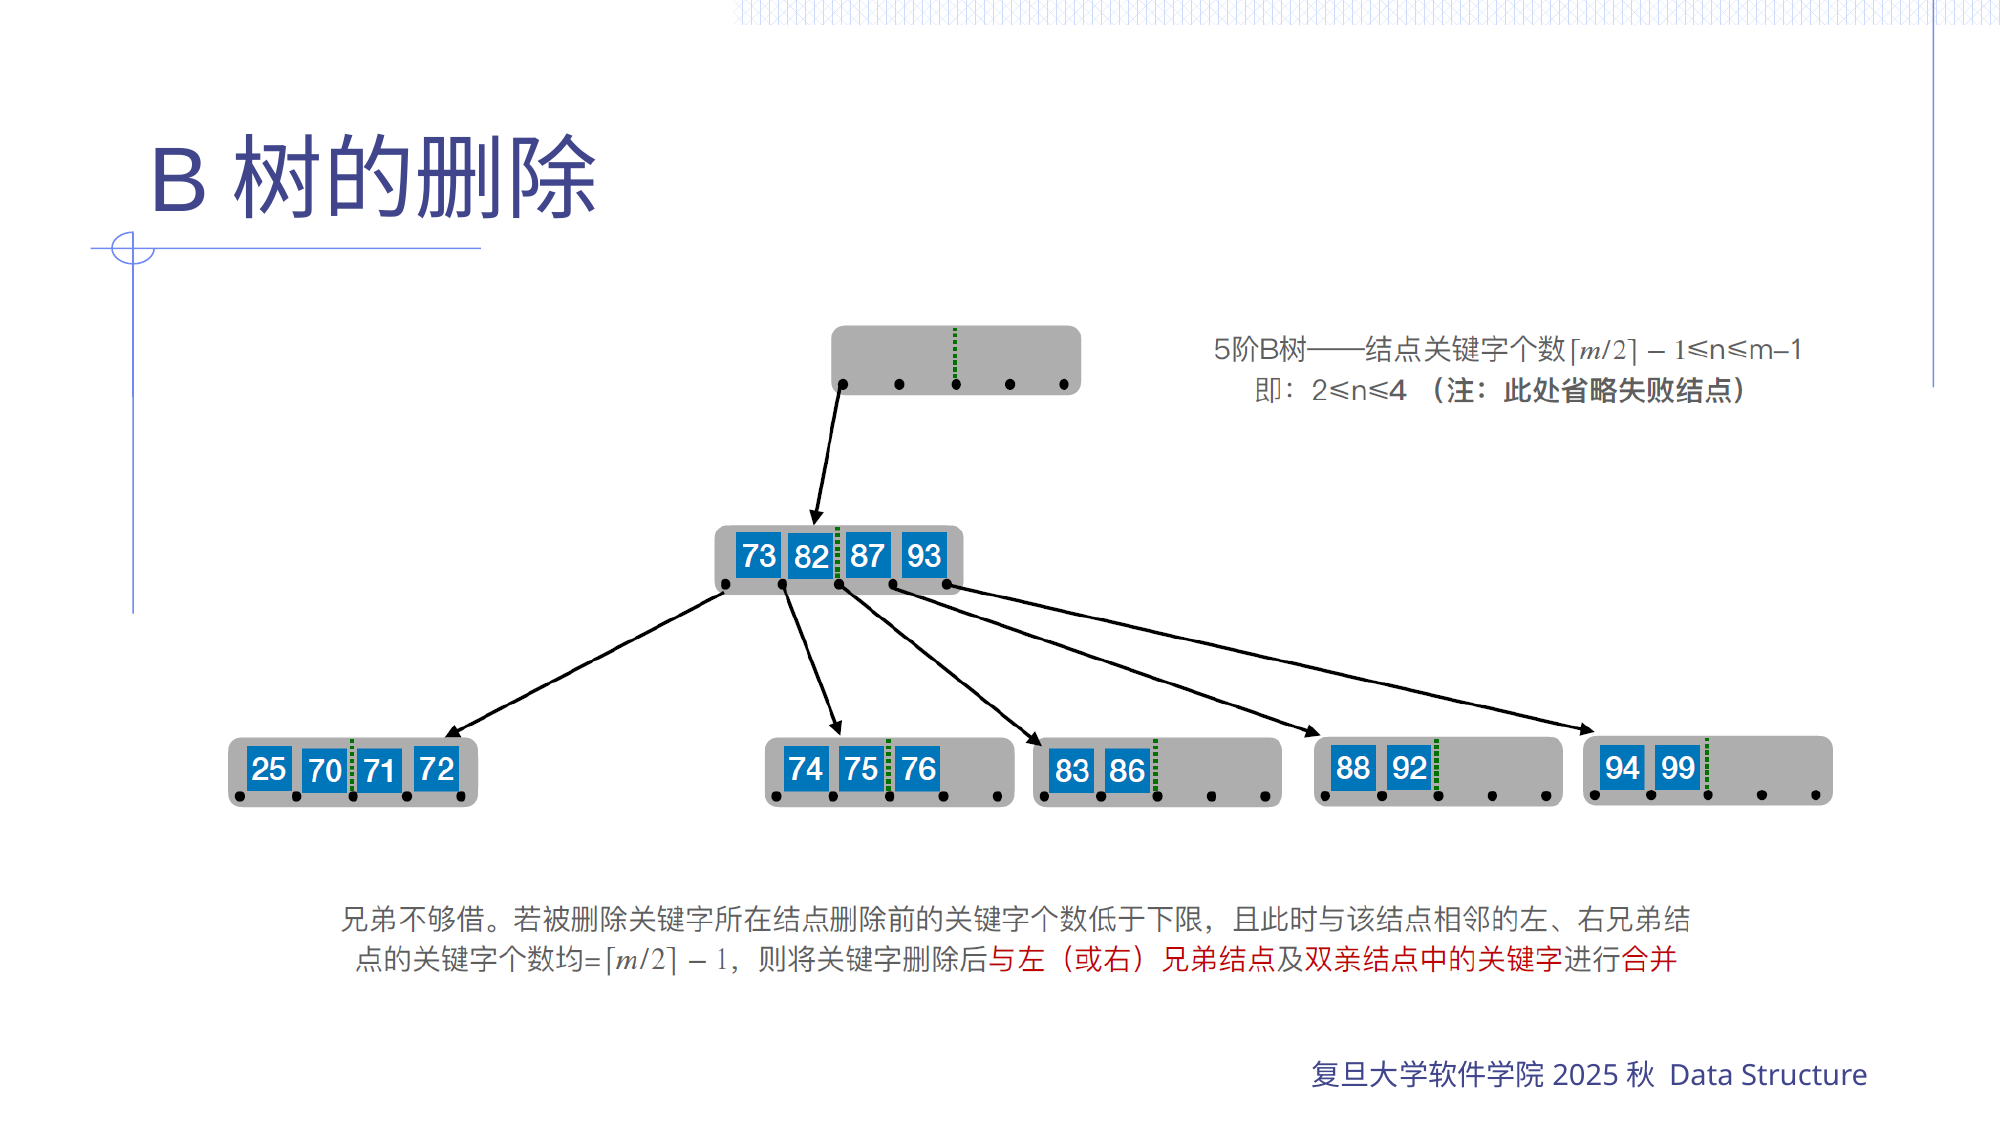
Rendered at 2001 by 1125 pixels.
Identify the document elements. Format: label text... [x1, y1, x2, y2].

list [228, 312, 1838, 988]
title B树的删除 [133, 50, 1834, 238]
